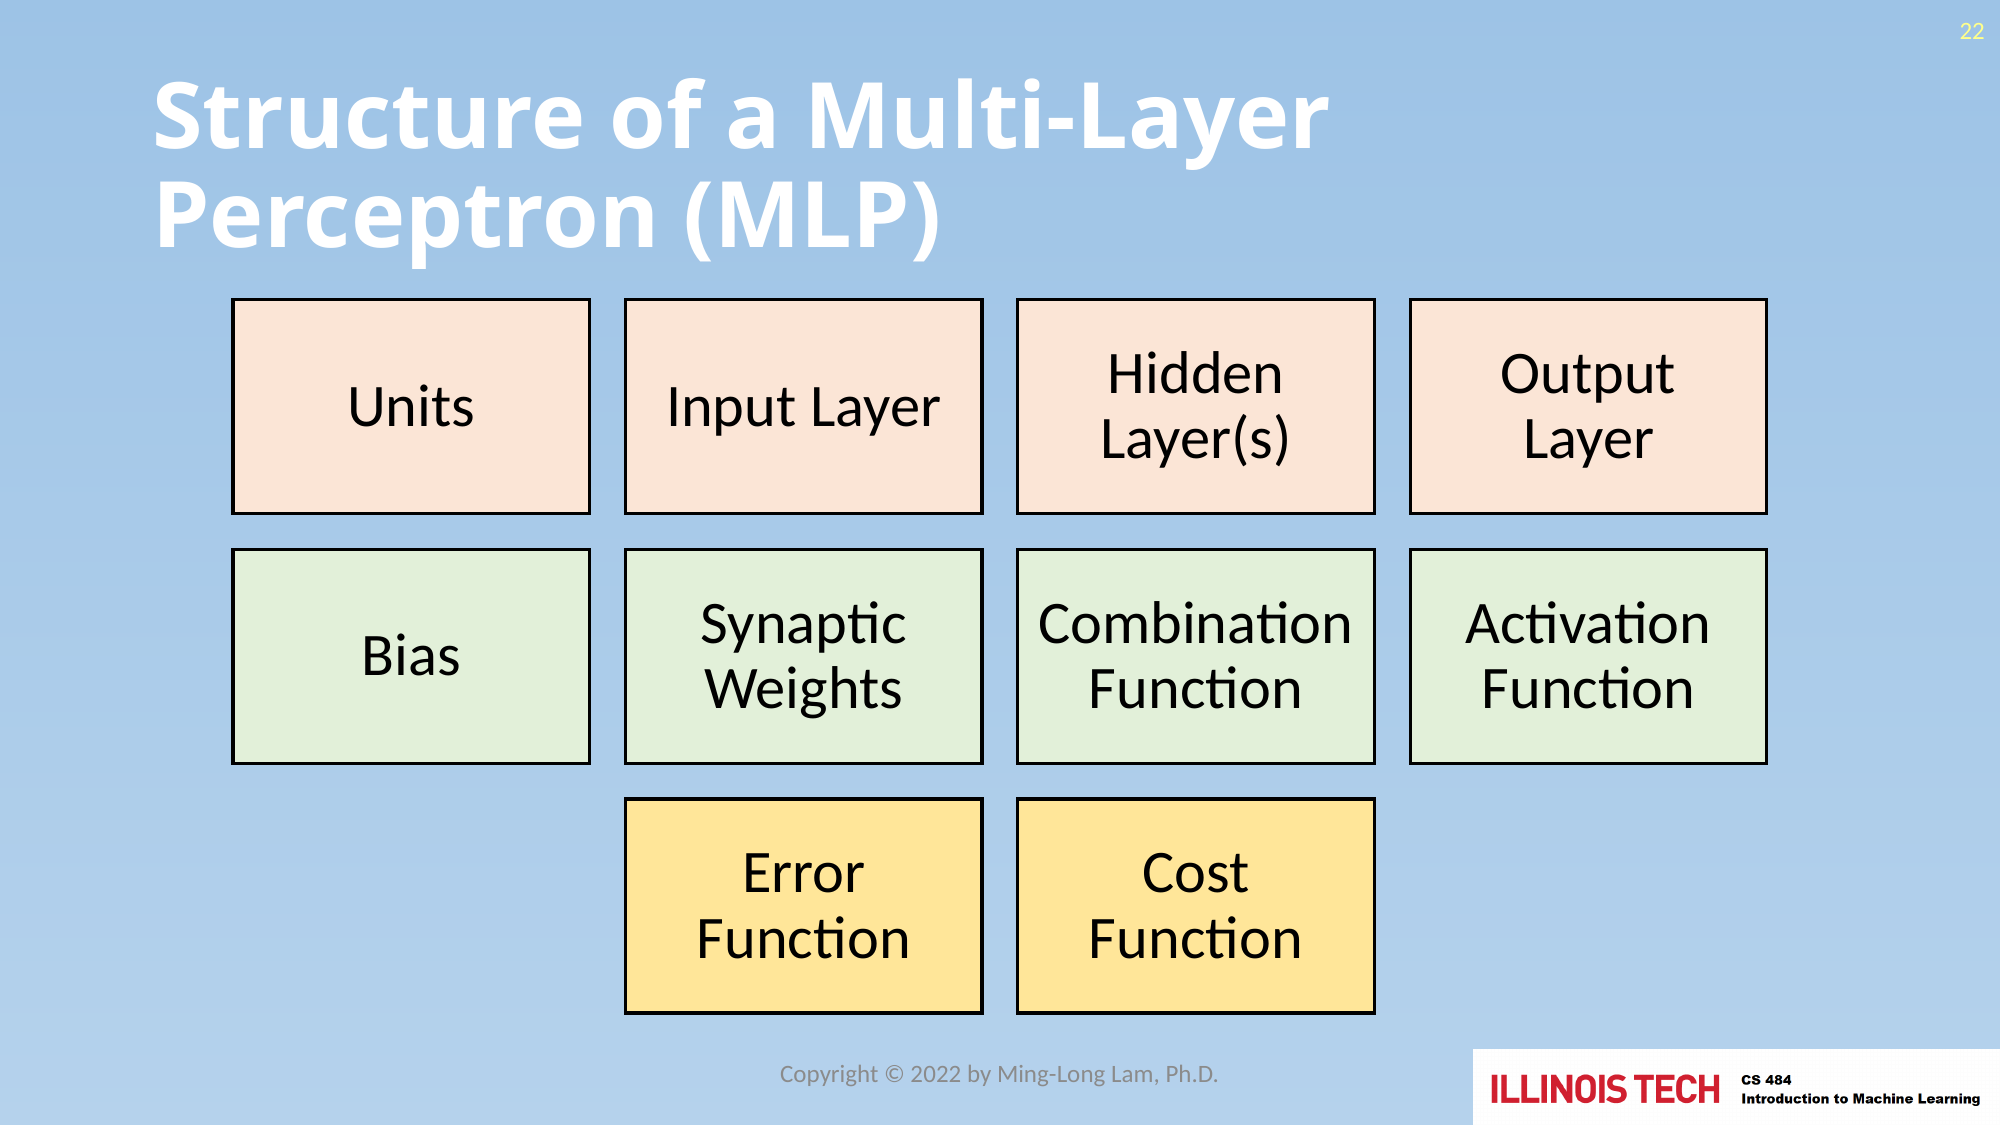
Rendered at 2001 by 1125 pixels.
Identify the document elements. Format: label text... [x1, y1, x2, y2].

picture [1473, 1049, 2000, 1125]
slide_number 22 [1550, 0, 2000, 60]
title Structure of a Multi-Layer Perceptron (MLP) [137, 59, 1863, 278]
footer Copyright © 2022 by Ming-Long Lam, Ph.D. [662, 1042, 1338, 1103]
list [137, 299, 1863, 1014]
